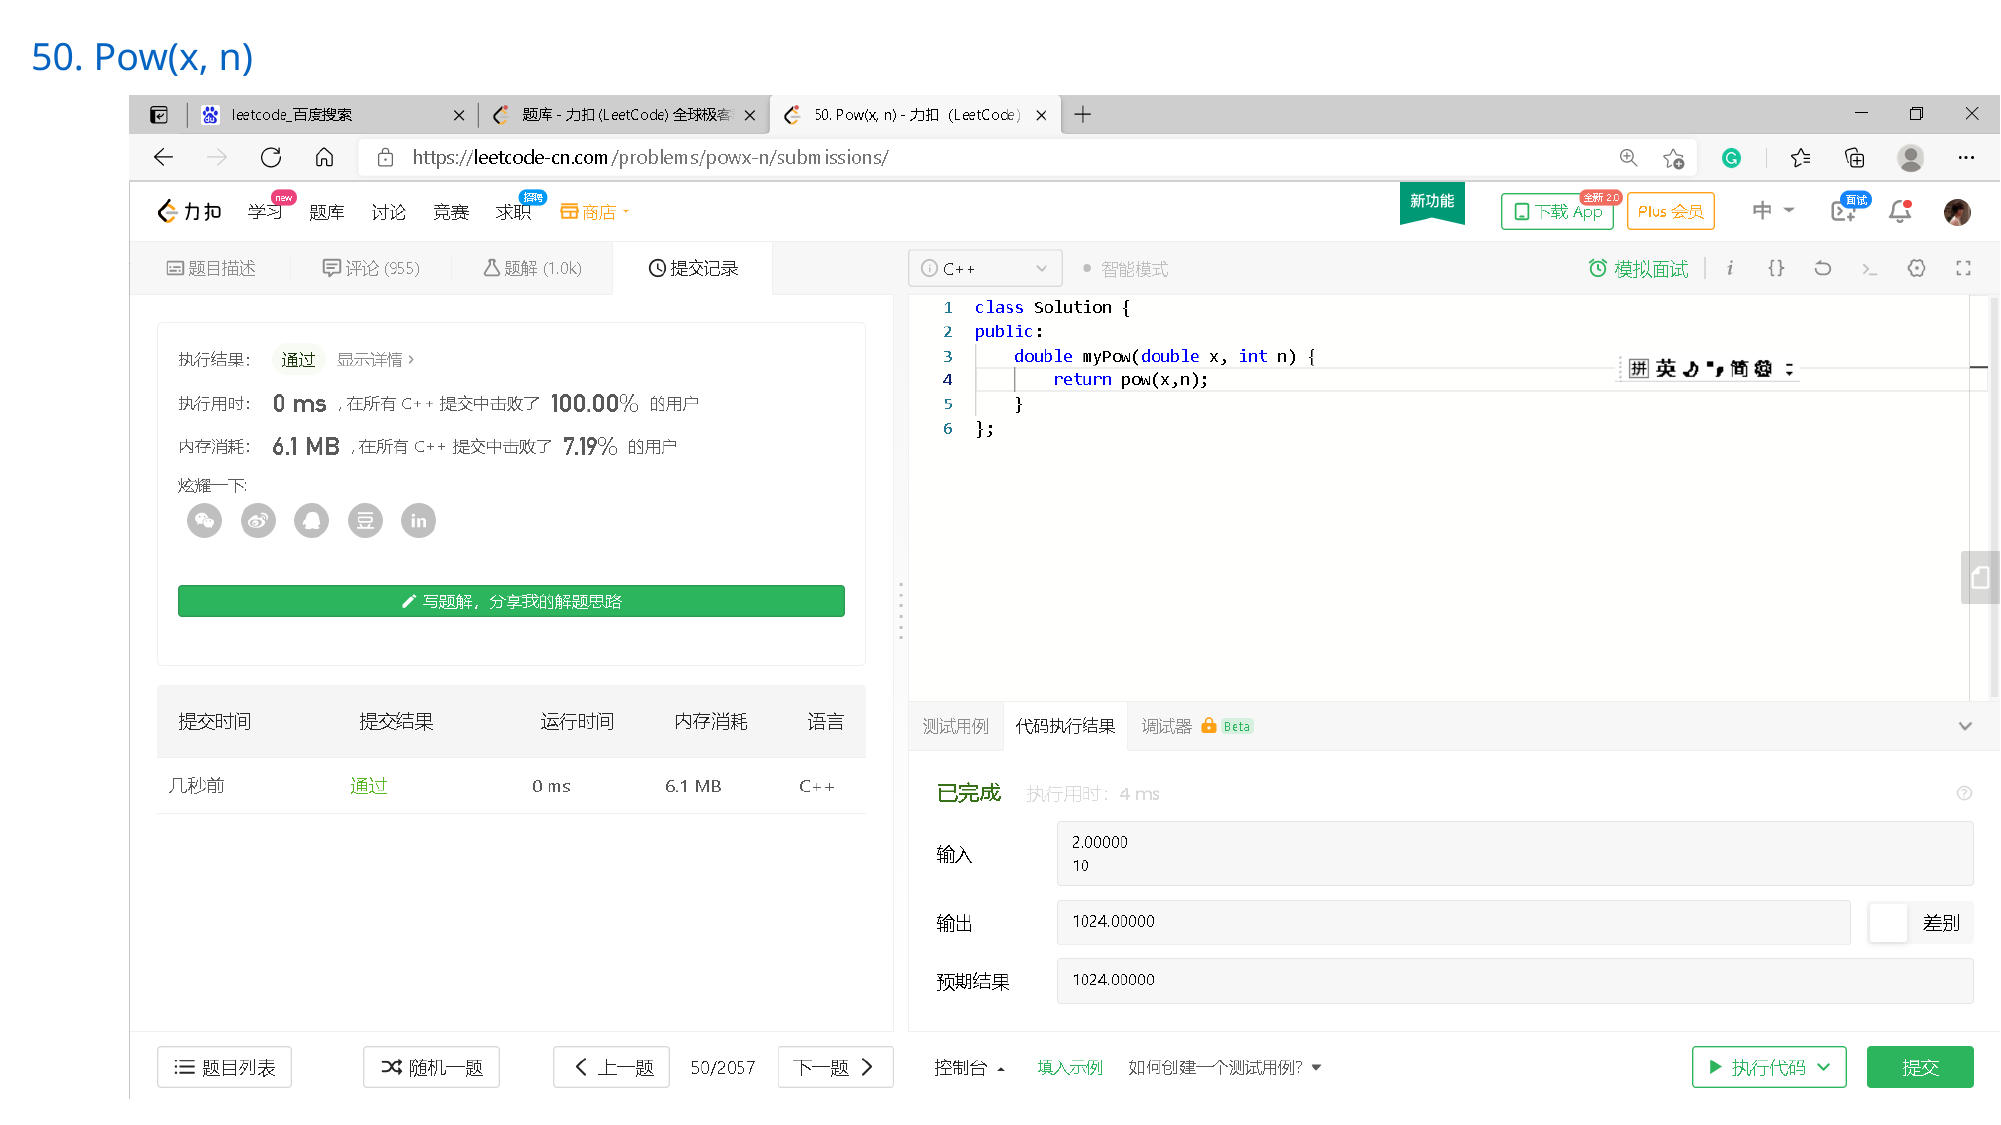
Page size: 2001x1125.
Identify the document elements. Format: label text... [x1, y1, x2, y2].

text_box 50. Pow(x, n) [16, 25, 1017, 92]
picture [129, 95, 2000, 1099]
